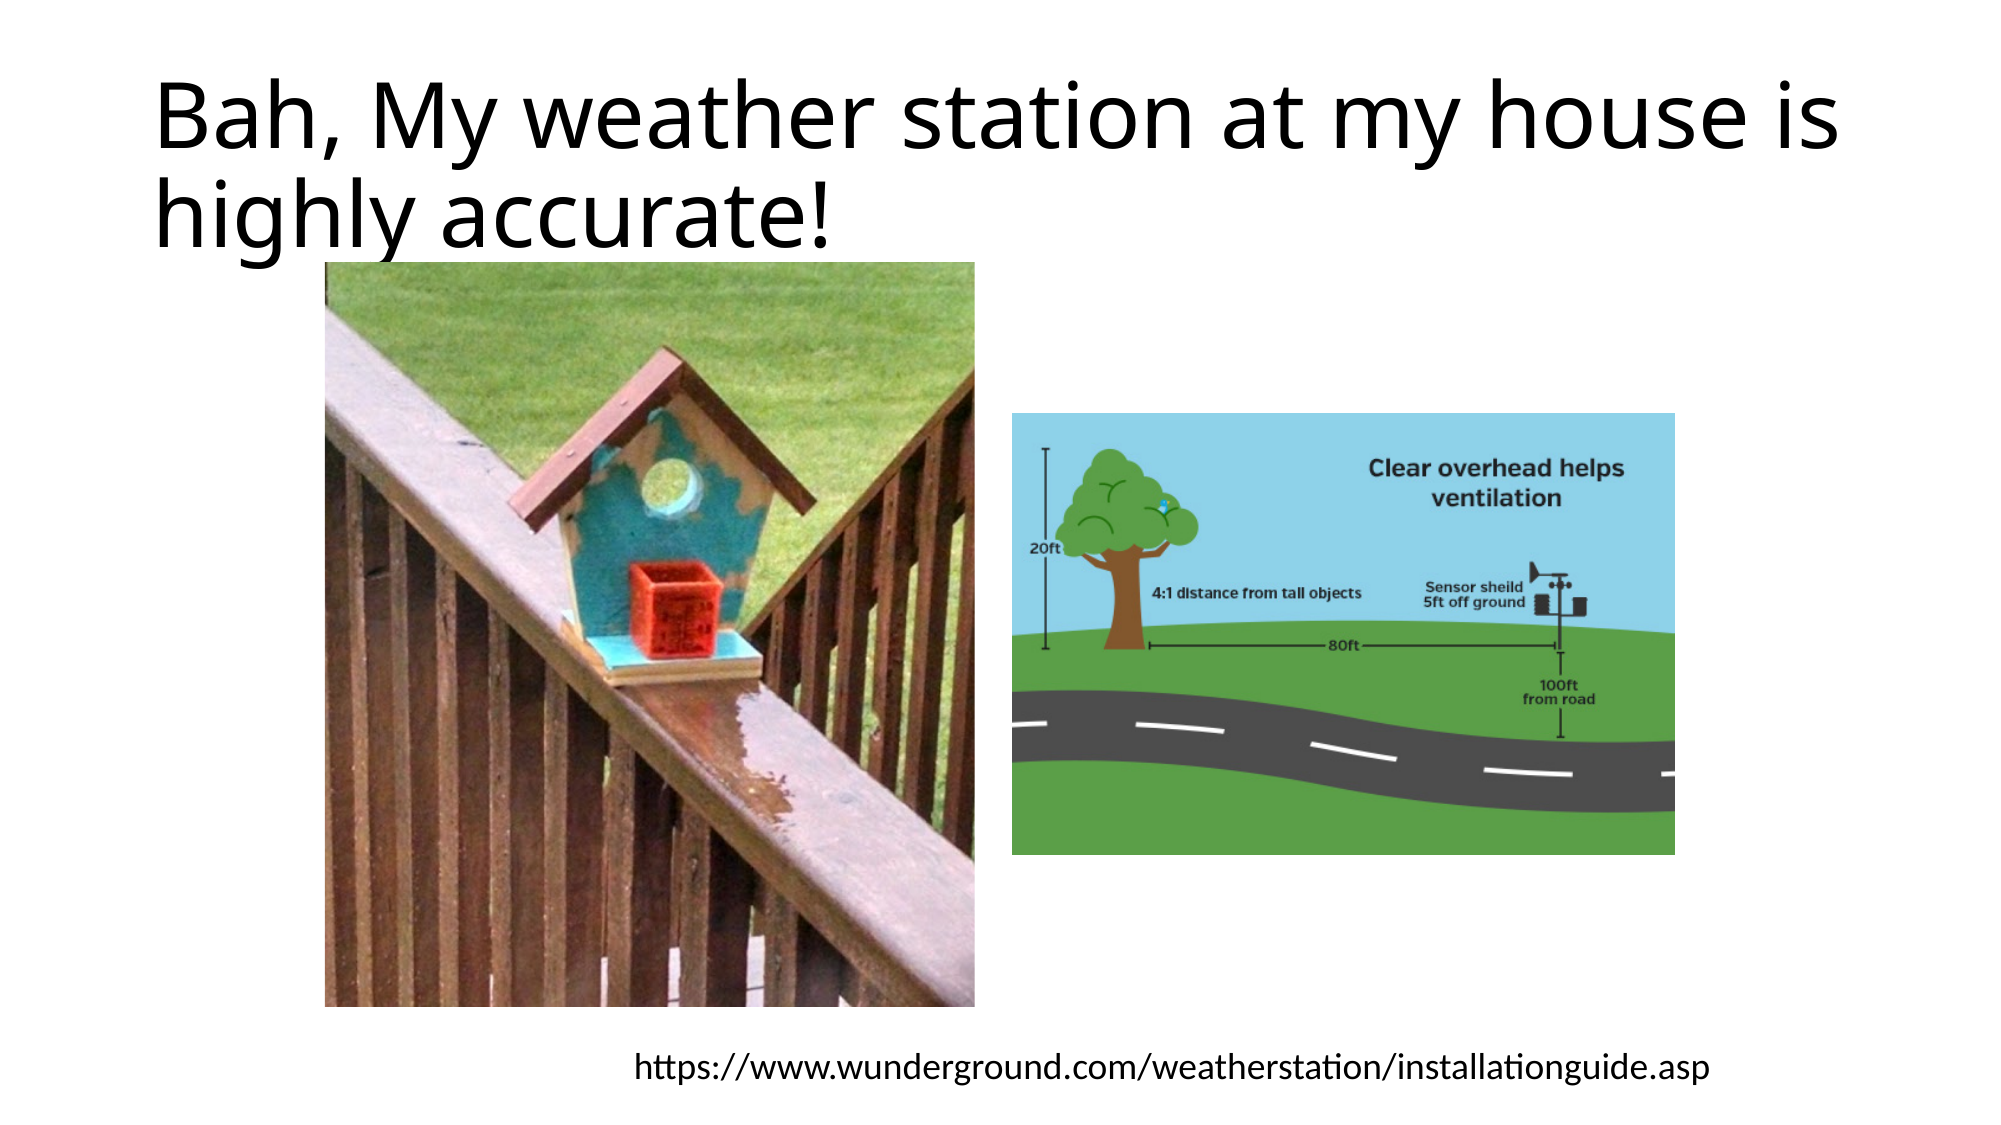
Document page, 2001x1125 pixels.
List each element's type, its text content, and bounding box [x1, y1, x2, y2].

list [1012, 412, 1675, 855]
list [324, 262, 975, 1007]
text_box https://www.wunderground.com/weatherstation/installationguide.asp [618, 1034, 1727, 1095]
title Bah, My weather station at my house is highly accurate! [137, 59, 1863, 278]
